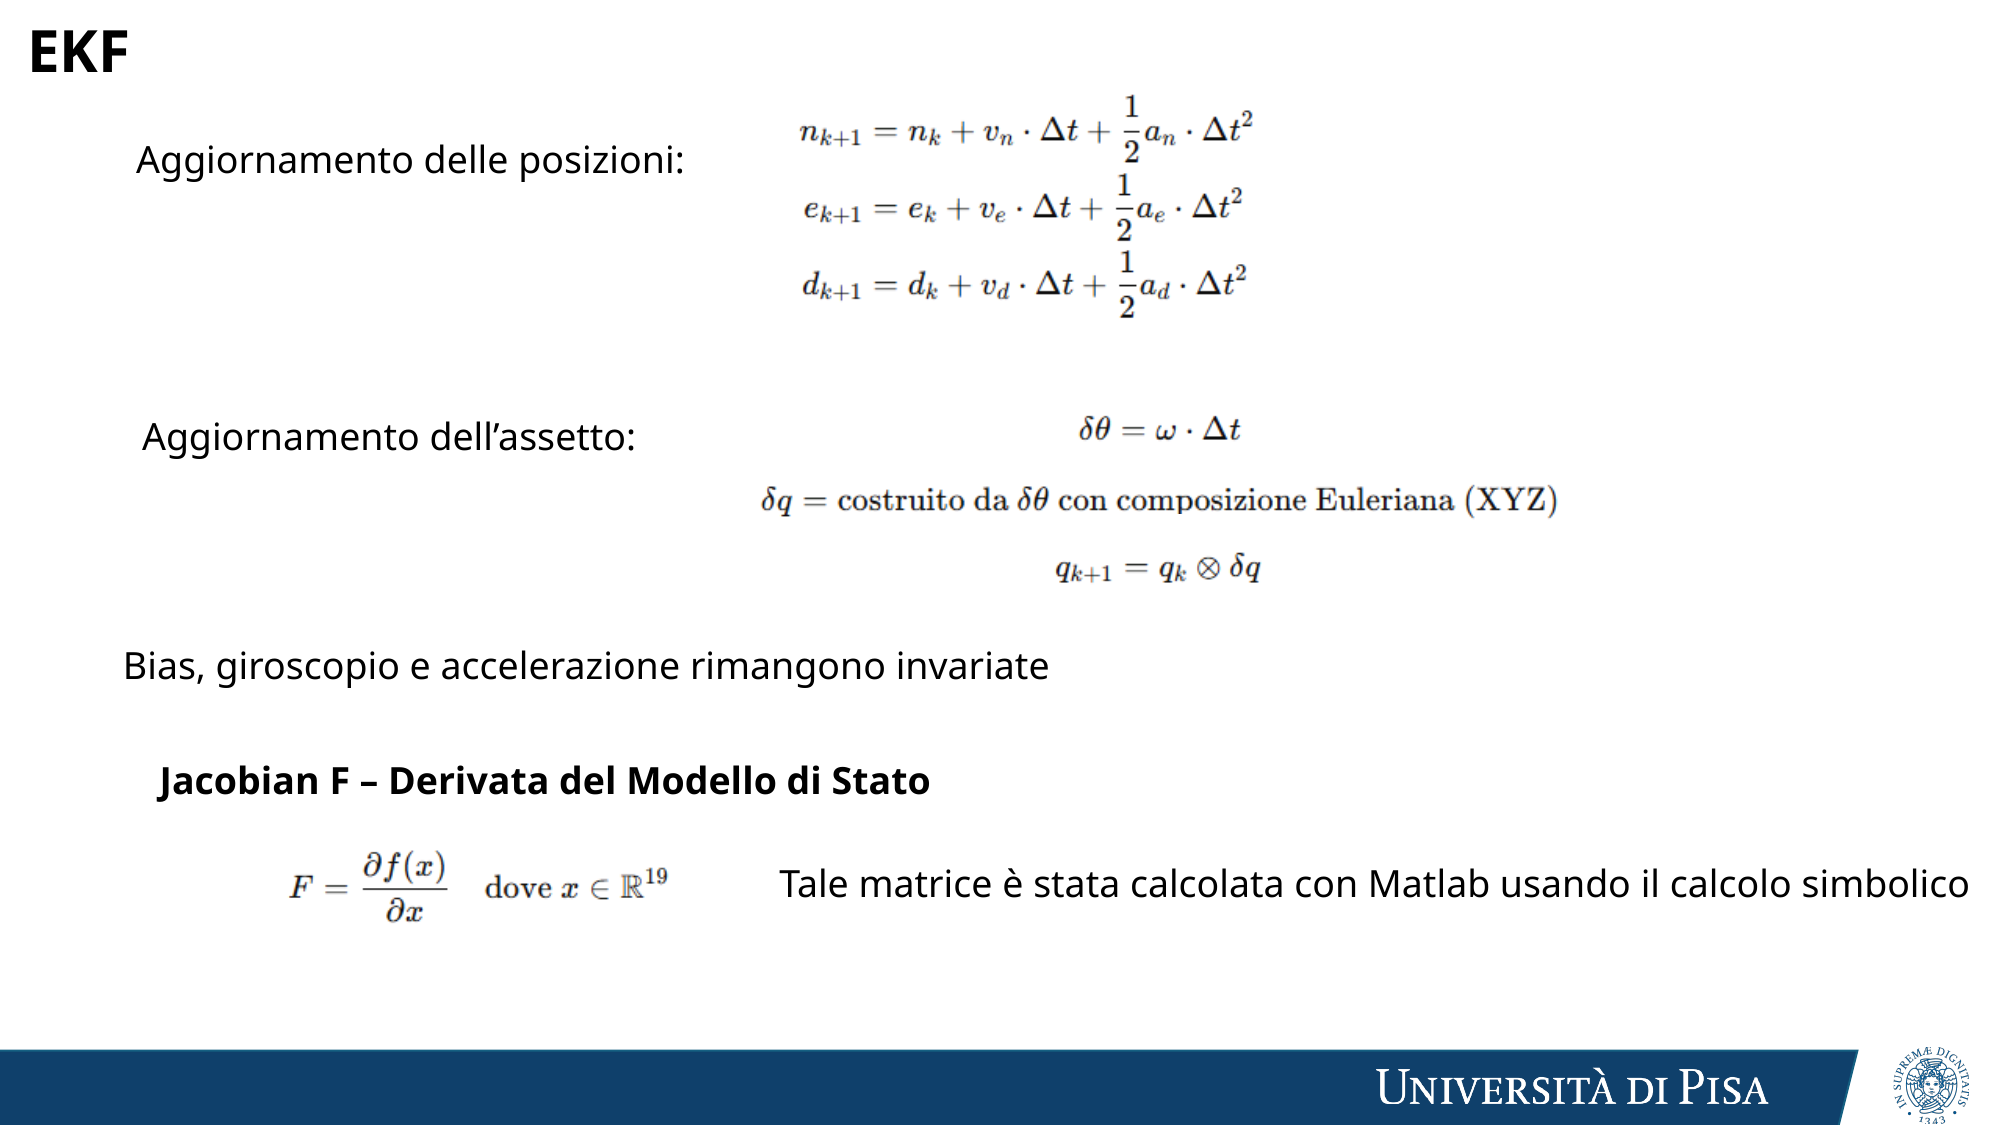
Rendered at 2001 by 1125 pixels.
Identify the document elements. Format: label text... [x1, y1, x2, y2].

text_box [0, 1049, 1859, 1125]
picture [754, 92, 1291, 352]
text_box Aggiornamento delle posizioni: [121, 128, 701, 189]
picture [1374, 1066, 1769, 1105]
text_box Bias, giroscopio e accelerazione rimangono invariate [108, 634, 1066, 694]
text_box Aggiornamento dell’assetto: [127, 406, 652, 466]
text_box Tale matrice è stata calcolata con Matlab usando il calcolo simbolico [764, 852, 1987, 913]
text_box EKF [12, 7, 146, 92]
picture [1893, 1046, 1970, 1125]
text_box Jacobian F – Derivata del Modello di Stato [144, 749, 1158, 809]
picture [715, 395, 1617, 612]
picture [251, 831, 717, 954]
